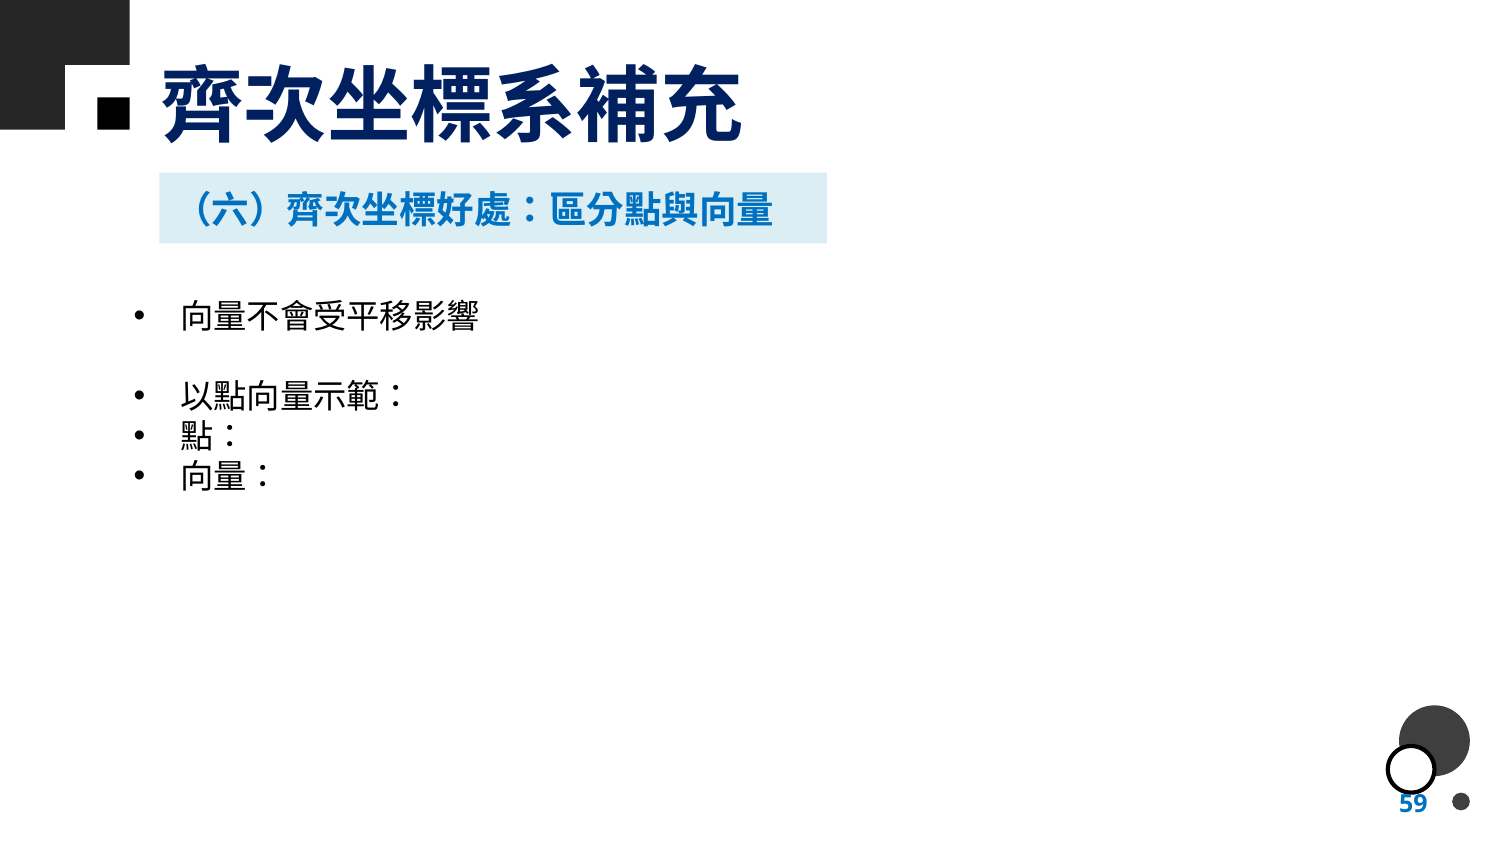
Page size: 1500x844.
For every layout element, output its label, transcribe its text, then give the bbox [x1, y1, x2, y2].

text_box 齊次坐標系補充 [145, 32, 845, 173]
text_box （六）齊次坐標好處：區分點與向量 [159, 172, 827, 244]
slide_number 59 [1092, 782, 1443, 827]
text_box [1387, 705, 1471, 811]
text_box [0, 0, 130, 130]
